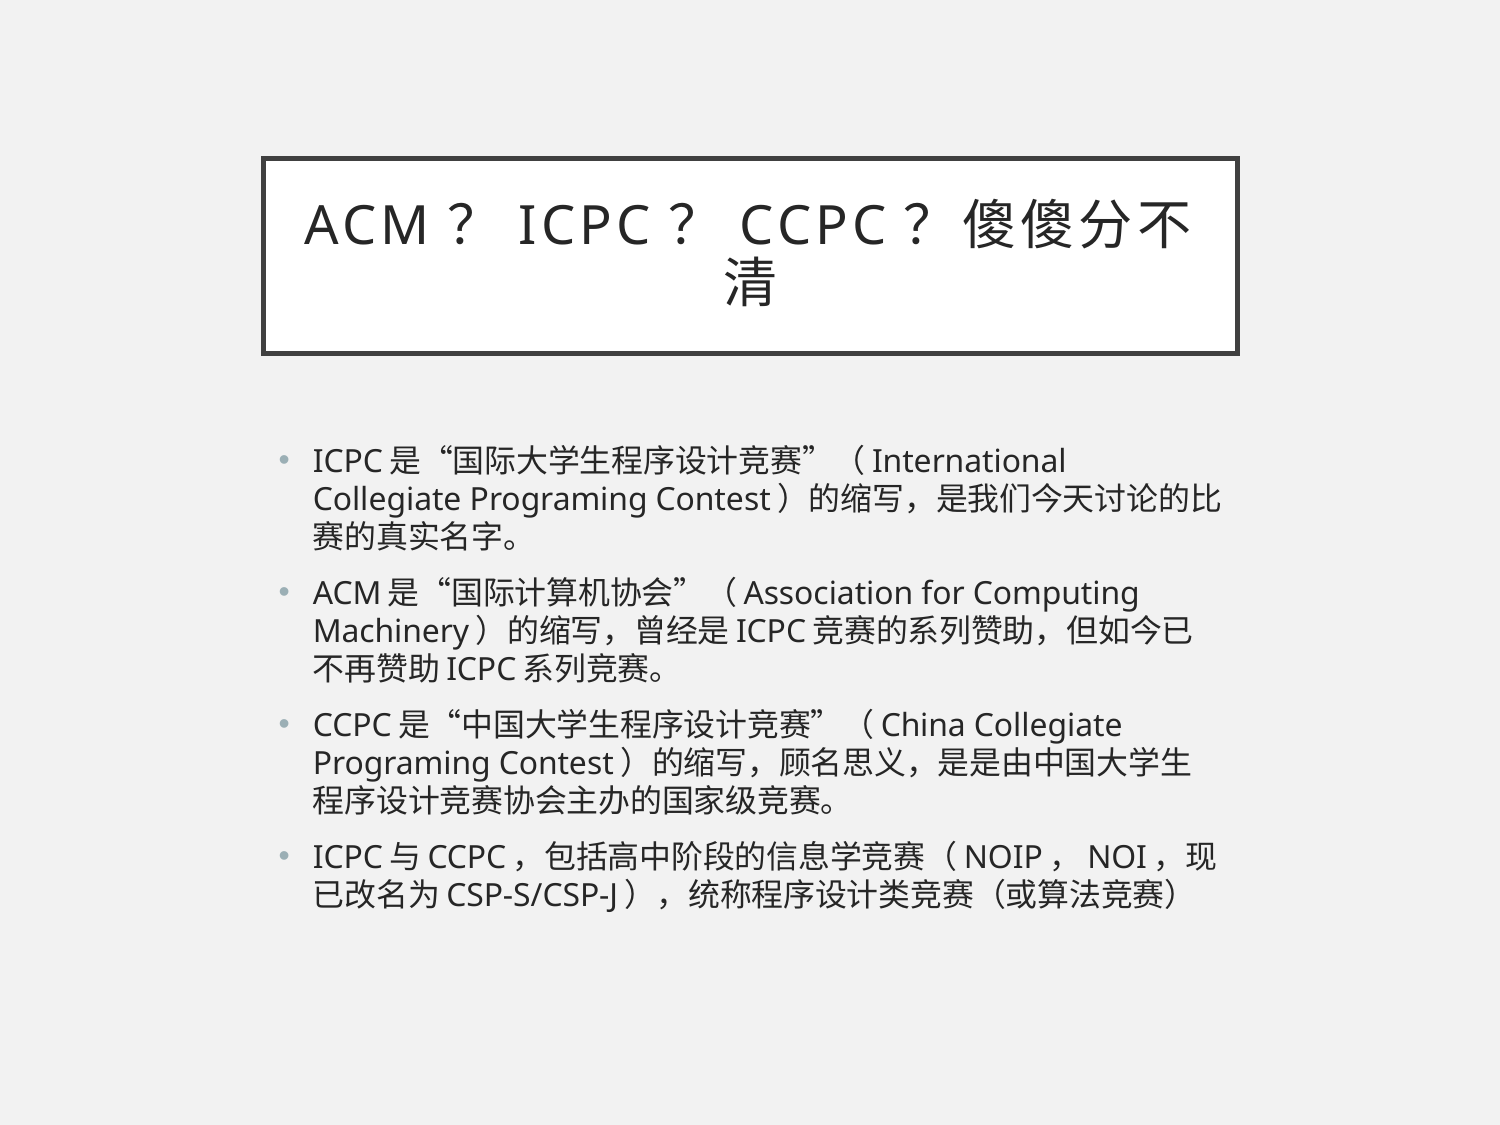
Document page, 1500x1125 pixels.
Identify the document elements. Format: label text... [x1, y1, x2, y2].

title ACM？ICPC？CCPC？傻傻分不清 [261, 156, 1240, 356]
list ICPC是“国际大学生程序设计竞赛”（International Collegiate Programing Contest）的缩写，是我们今天讨论的比赛的真实名字。 ACM是“国际计算机协会”（Association for Computing Machinery）的缩写，曾经是ICPC竞赛的系列赞助，但如今已不再赞助ICPC系列竞赛。 CCPC是“中国大学生程序设计竞赛”（China Collegiate Programing Contest）的缩写，顾名思义，是是由中国大学生程序设计竞赛协会主办的国家级竞赛。 ICPC与CCPC，包括高中阶段的信息学竞赛（NOIP，NOI，现已改名为CSP-S/CSP-J），统称程序设计类竞赛（或算法竞赛） [263, 432, 1238, 942]
